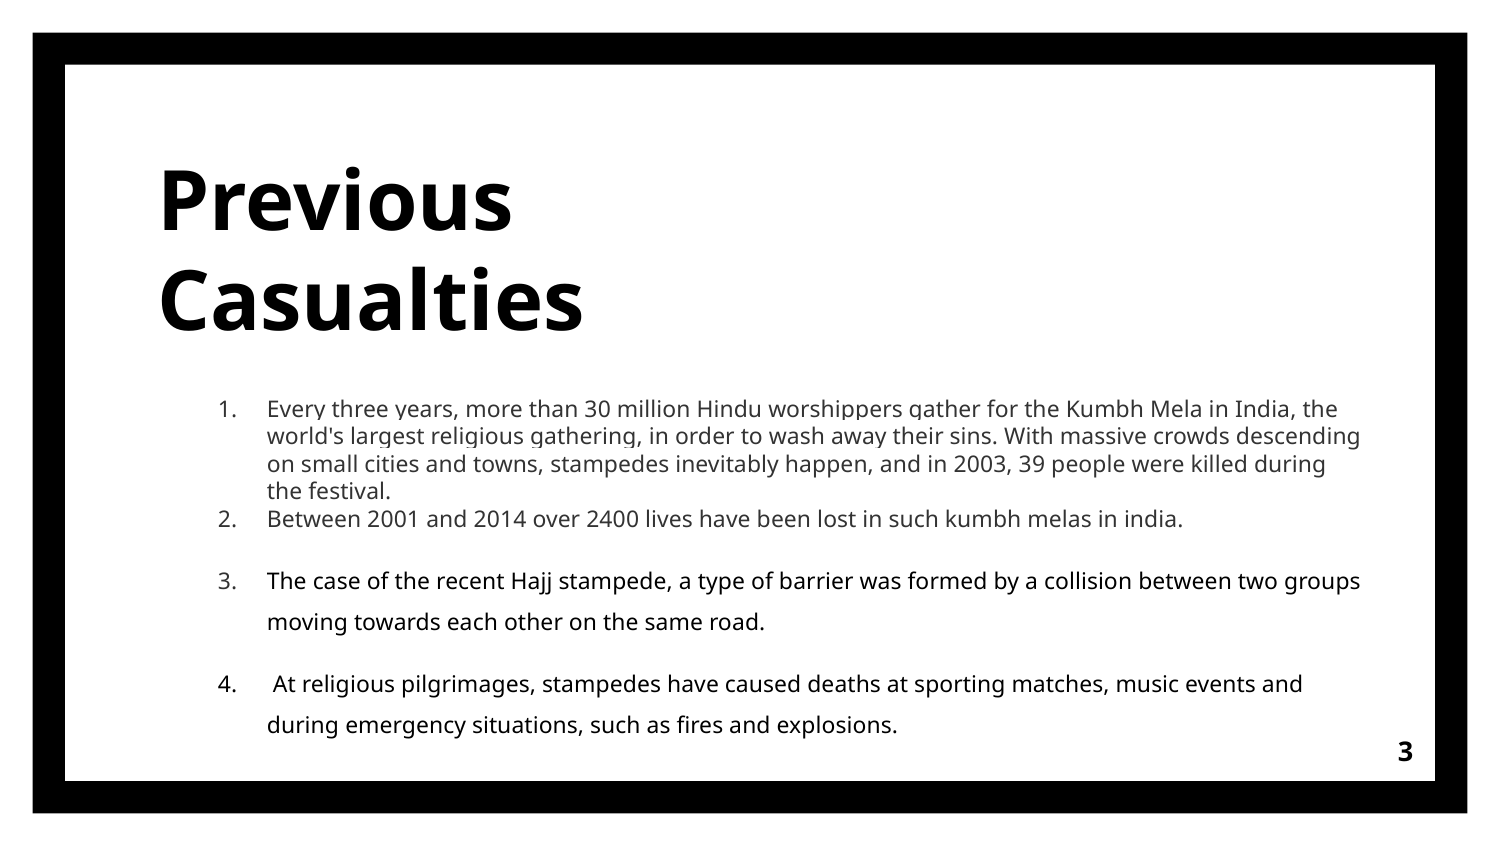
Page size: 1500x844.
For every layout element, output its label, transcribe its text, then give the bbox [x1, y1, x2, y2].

list Every three years, more than 30 million Hindu worshippers gather for the Kumbh Mela in India, the world's largest religious gathering, in order to wash away their sins. With massive crowds descending on small cities and towns, stampedes inevitably happen, and in 2003, 39 people were killed during the festival. Between 2001 and 2014 over 2400 lives have been lost in such kumbh melas in india. The case of the recent Hajj stampede, a type of barrier was formed by a collision between two groups moving towards each other on the same road. At religious pilgrimages, stampedes have caused deaths at sporting matches, music events and during emergency situations, such as fires and explosions. [101, 379, 1378, 730]
title Previous Casualties [142, 139, 978, 363]
slide_number ‹#› [1338, 720, 1429, 786]
